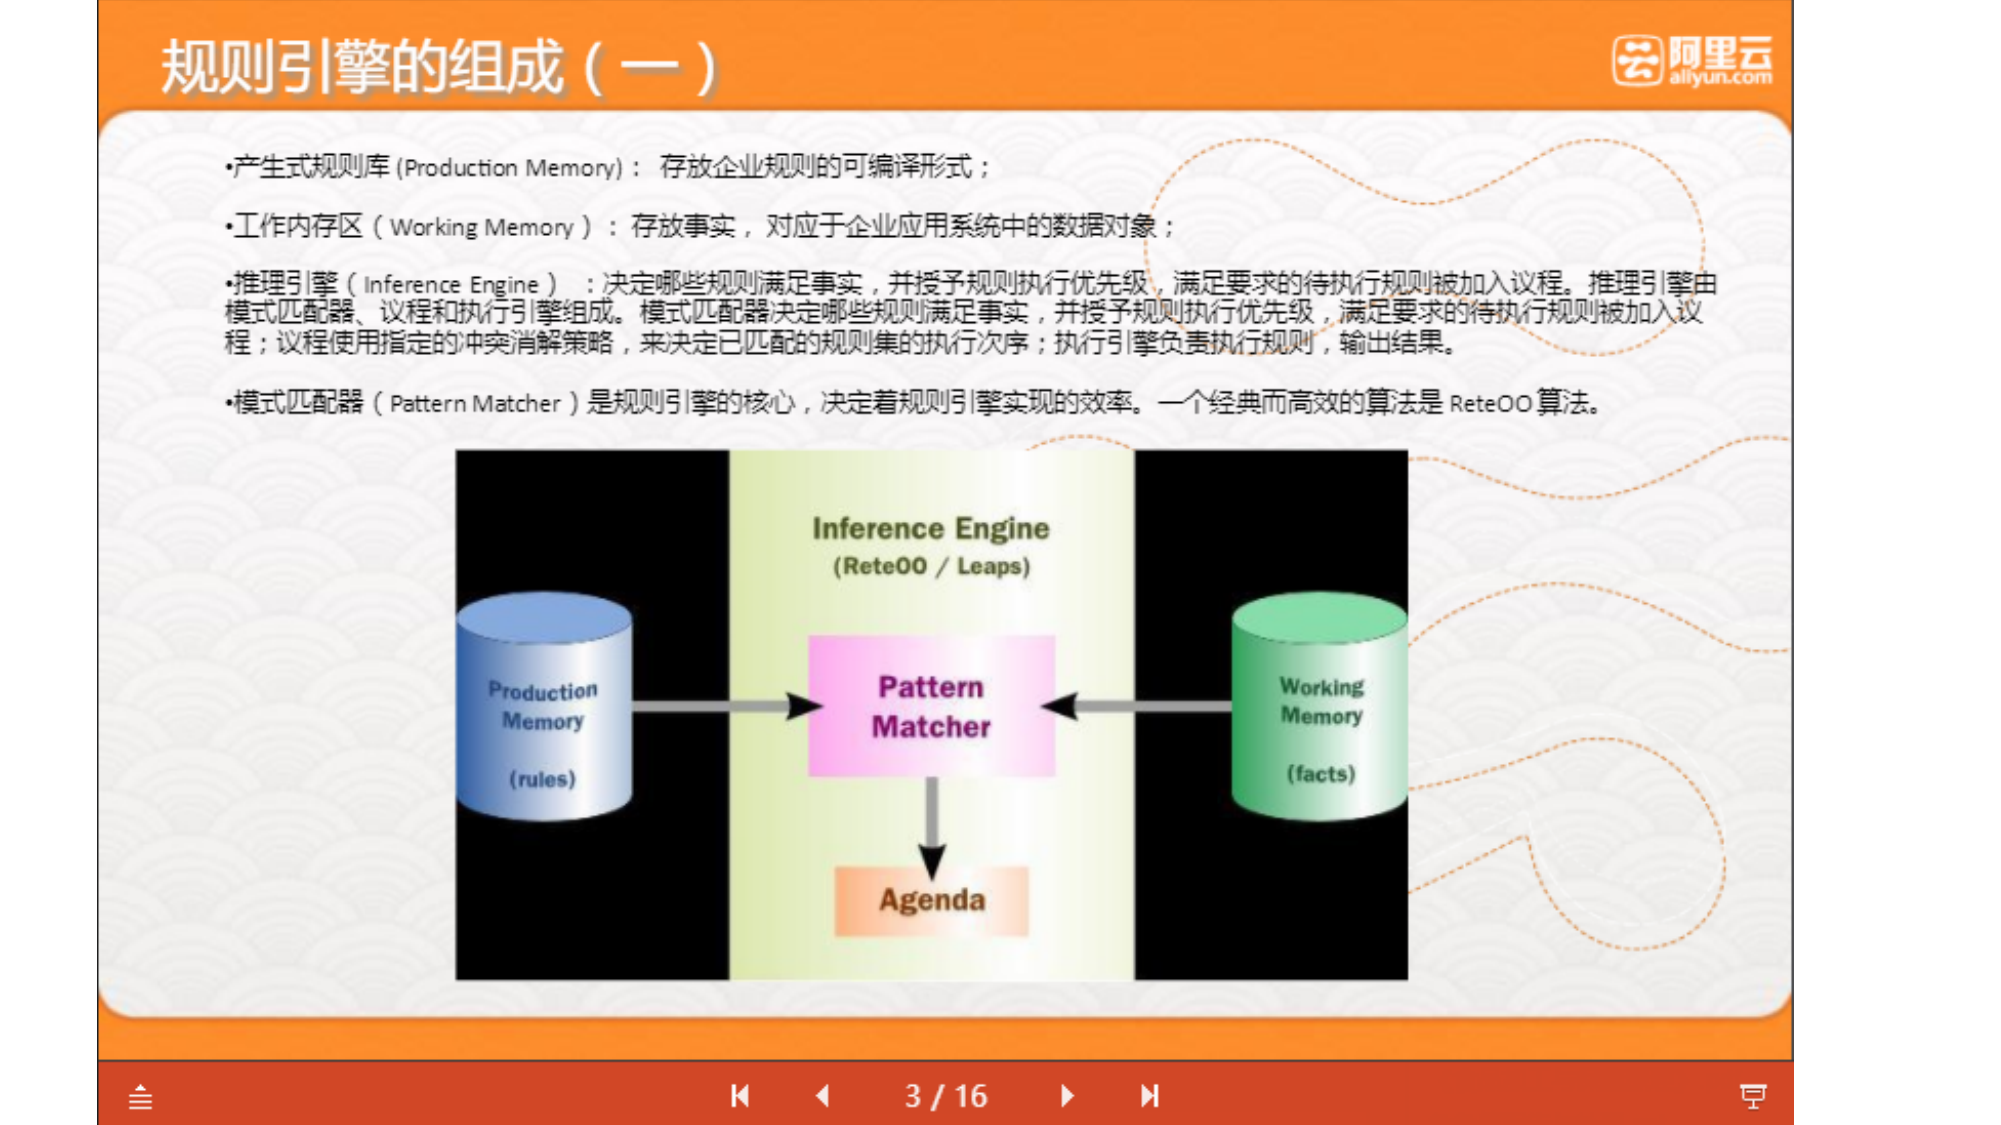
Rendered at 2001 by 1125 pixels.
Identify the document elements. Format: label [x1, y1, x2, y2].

list [97, 0, 1794, 1125]
